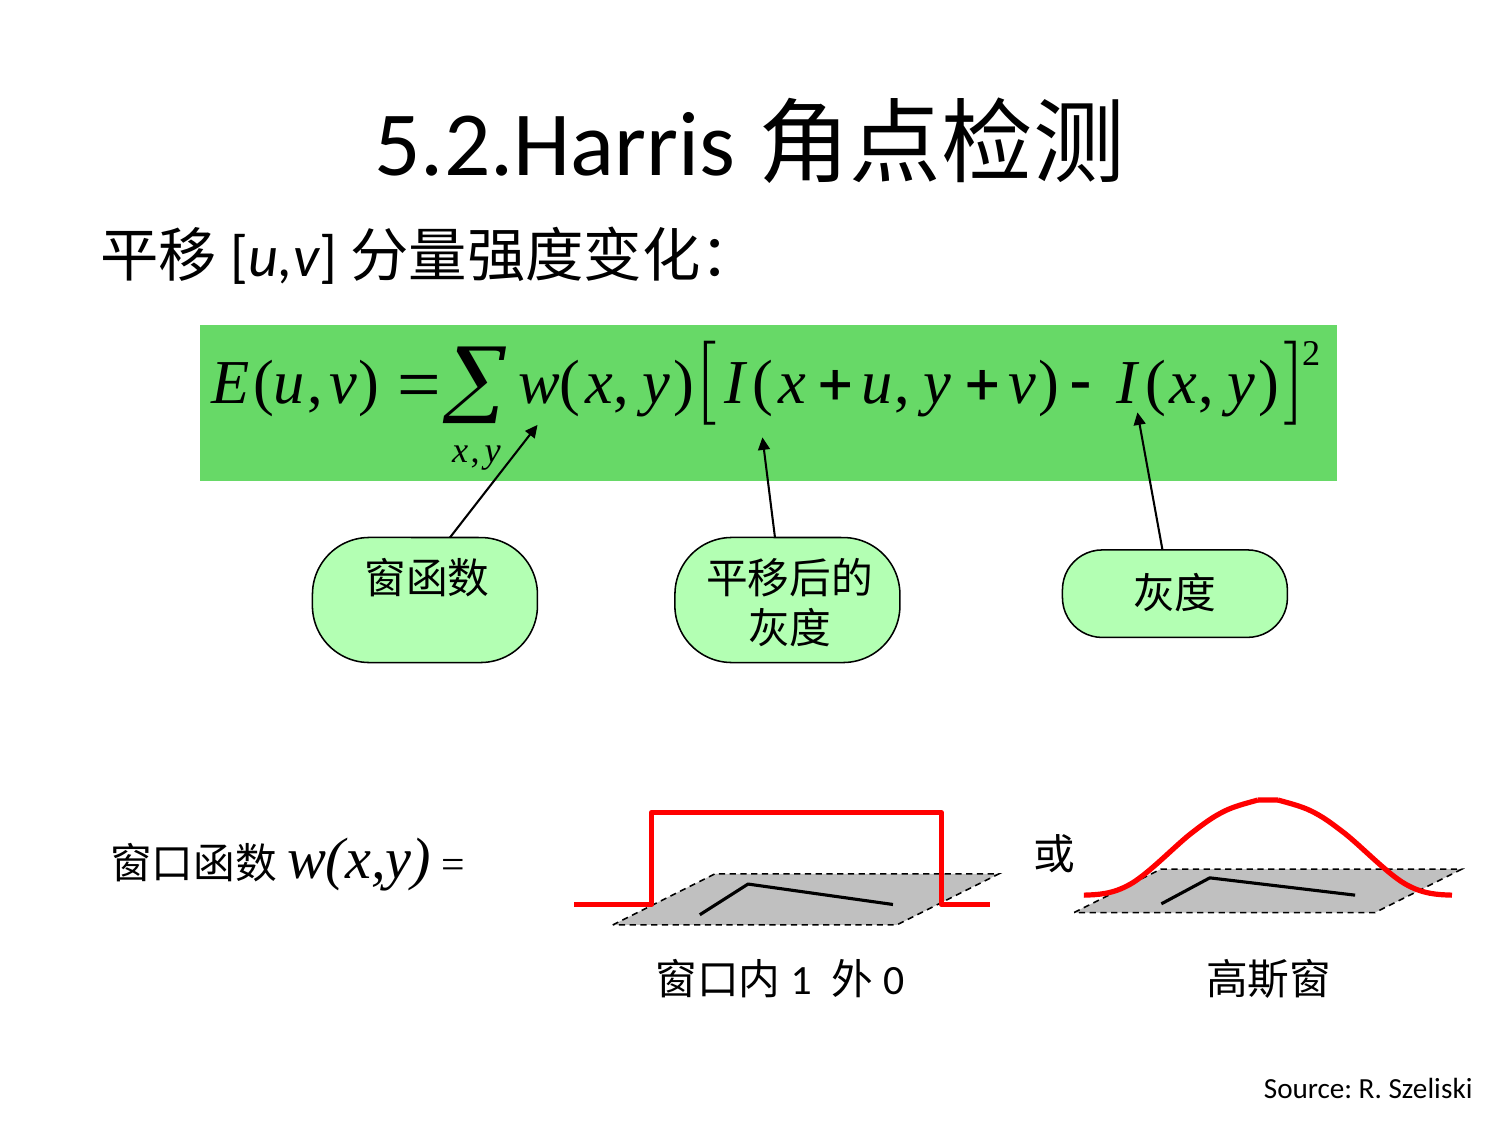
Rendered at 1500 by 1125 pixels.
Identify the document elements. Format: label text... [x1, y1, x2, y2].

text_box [98, 799, 1462, 1011]
text_box Source: R. Szeliski [1248, 1062, 1488, 1113]
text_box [312, 424, 541, 663]
text_box 平移[u,v]分量强度变化： [85, 210, 774, 296]
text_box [1062, 412, 1288, 638]
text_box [674, 437, 903, 663]
title 5.2.Harris角点检测 [75, 45, 1425, 233]
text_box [199, 324, 1338, 482]
